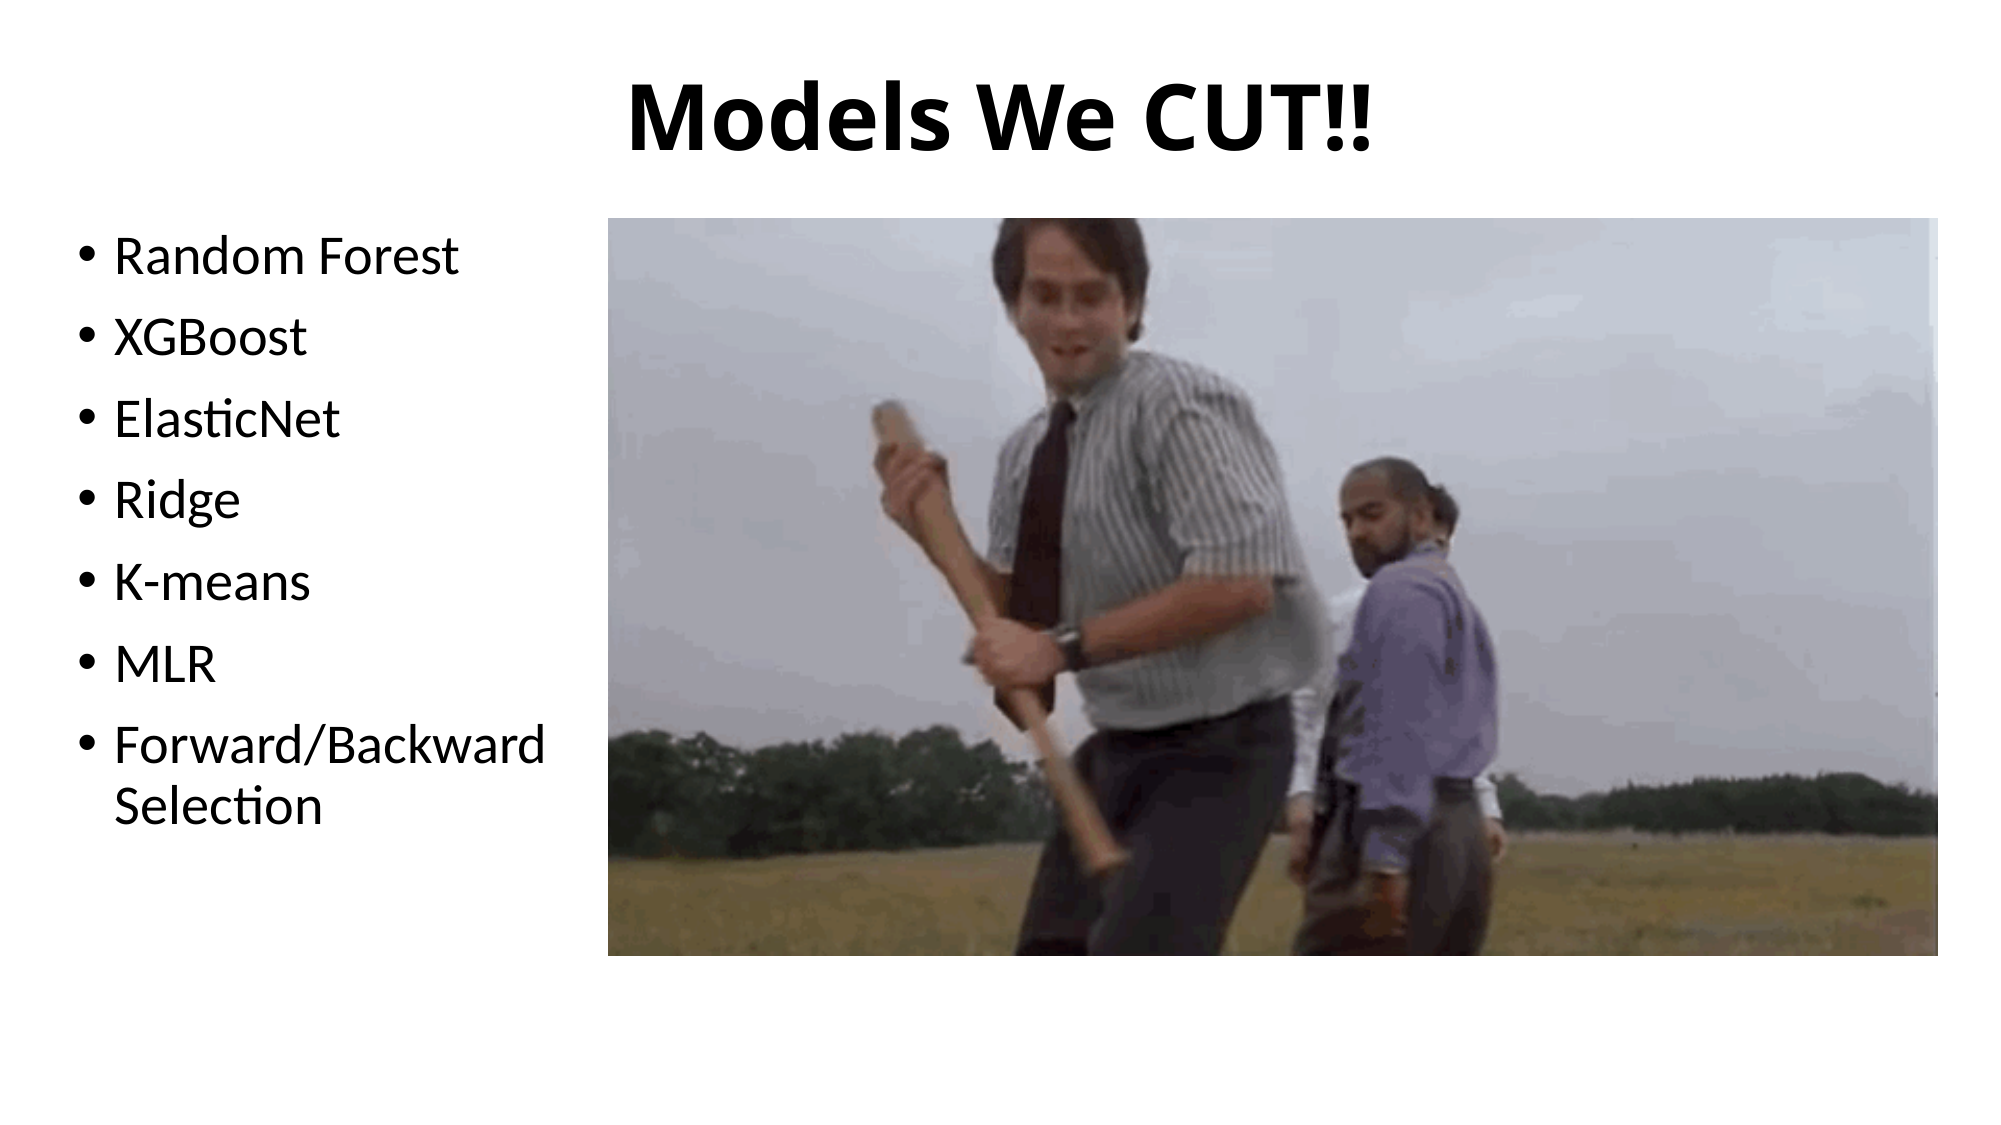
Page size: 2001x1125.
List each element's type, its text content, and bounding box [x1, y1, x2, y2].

text_box Random Forest XGBoost ElasticNet Ridge K-means MLR Forward/Backward Selection [62, 218, 587, 1048]
picture [608, 218, 1938, 956]
title Models We CUT!! [137, 12, 1863, 230]
